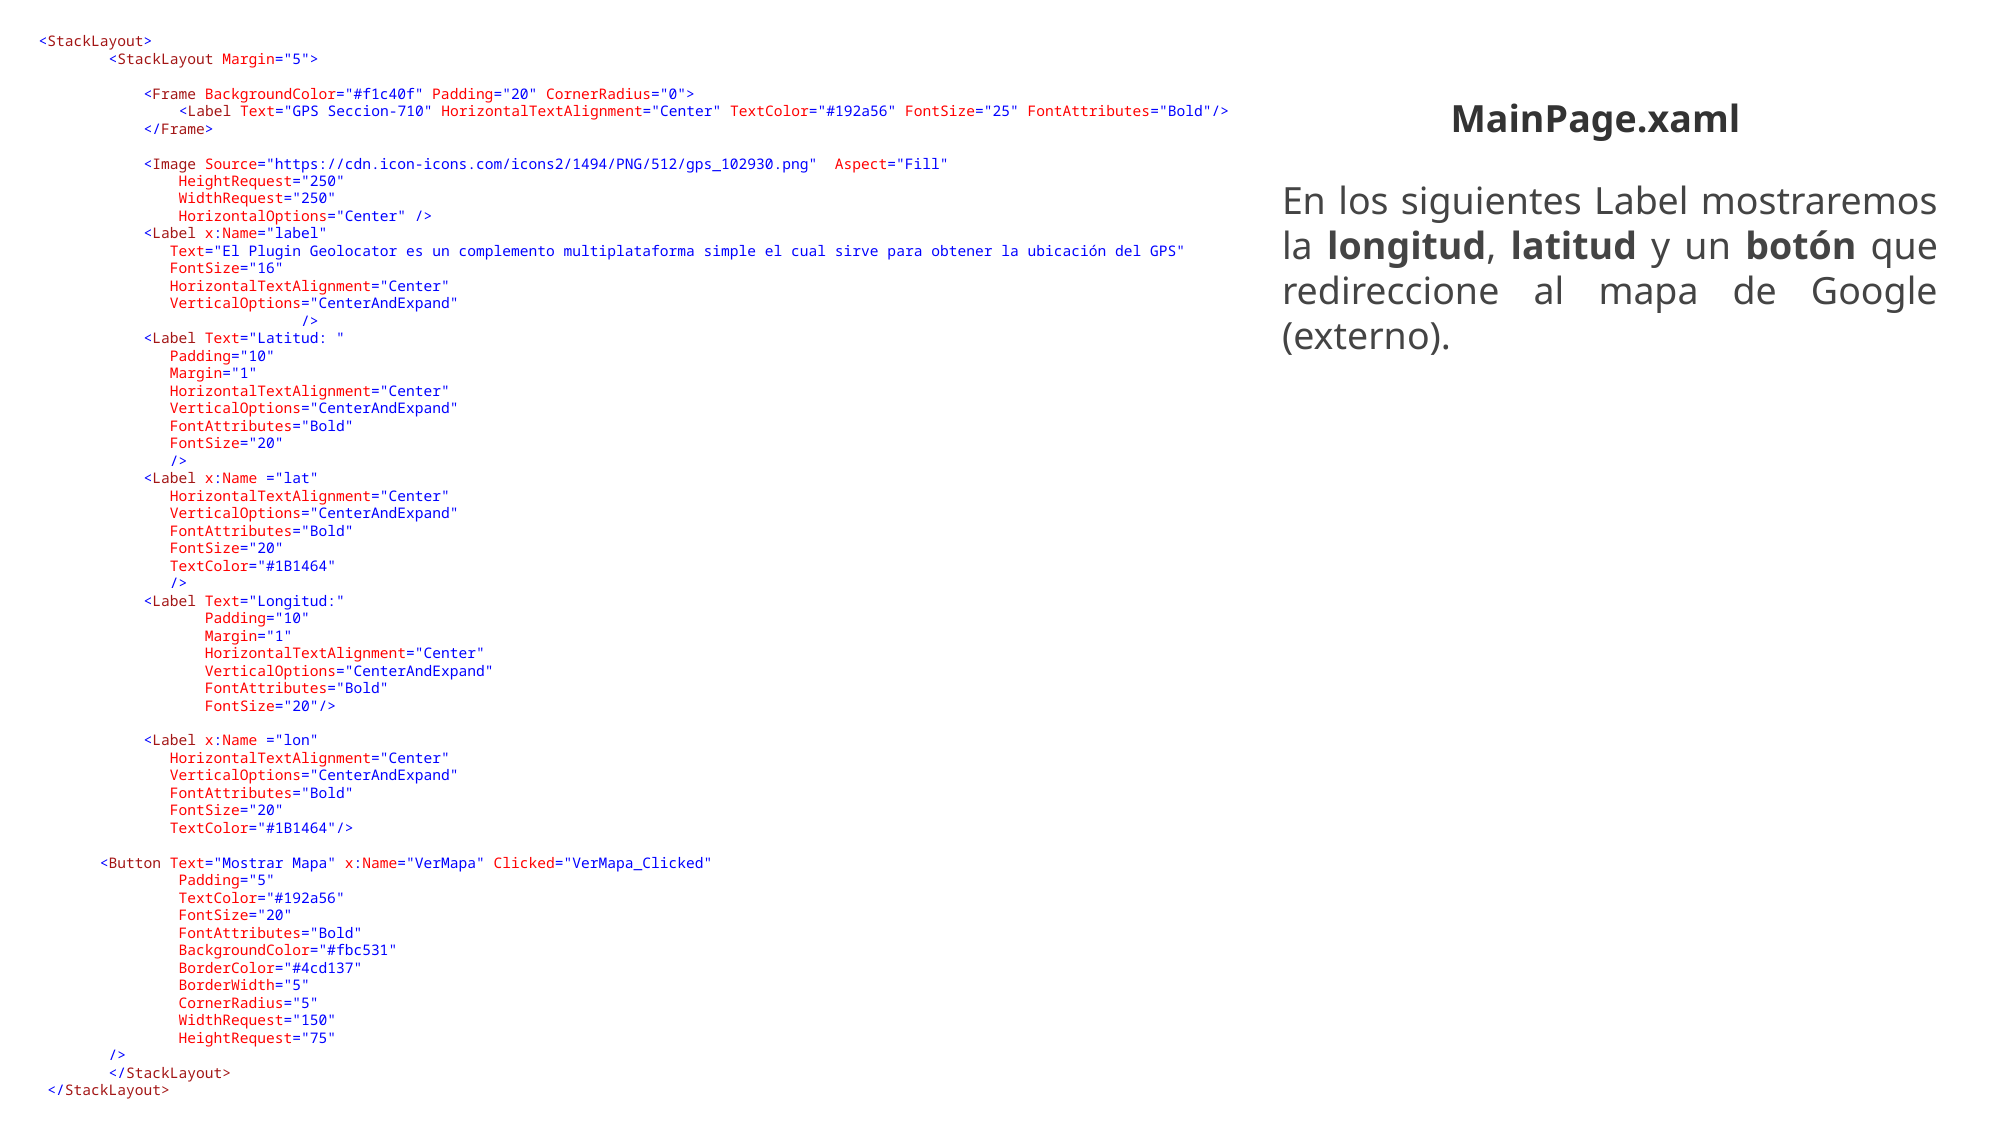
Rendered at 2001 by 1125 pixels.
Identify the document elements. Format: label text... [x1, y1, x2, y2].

text_box MainPage.xaml [1435, 87, 1903, 148]
text_box En los siguientes Label mostraremos la longitud, latitud y un botón que redireccione al mapa de Google (externo). [1267, 169, 1954, 348]
text_box <StackLayout> <StackLayout Margin="5"> <Frame BackgroundColor="#f1c40f" Padding="20" CornerRadius="0"> <Label Text="GPS Seccion-710" HorizontalTextAlignment="Center" TextColor="#192a56" FontSize="25" FontAttributes="Bold"/> </Frame> <Image Source="https://cdn.icon-icons.com/icons2/1494/PNG/512/gps_102930.png" Aspect="Fill" HeightRequest="250" WidthRequest="250" HorizontalOptions="Center" /> <Label x:Name="label" Text="El Plugin Geolocator es un complemento multiplataforma simple el cual sirve para obtener la ubicación del GPS" FontSize="16" HorizontalTextAlignment="Center" VerticalOptions="CenterAndExpand" /> <Label Text="Latitud: " Padding="10" Margin="1" HorizontalTextAlignment="Center" VerticalOptions="CenterAndExpand" FontAttributes="Bold" FontSize="20" /> <Label x:Name ="lat" HorizontalTextAlignment="Center" VerticalOptions="CenterAndExpand" FontAttributes="Bold" FontSize="20" TextColor="#1B1464" /> <Label Text="Longitud:" Padding="10" Margin="1" HorizontalTextAlignment="Center" VerticalOptions="CenterAndExpand" FontAttributes="Bold" FontSize="20"/> <Label x:Name ="lon" HorizontalTextAlignment="Center" VerticalOptions="CenterAndExpand" FontAttributes="Bold" FontSize="20" TextColor="#1B1464"/> <Button Text="Mostrar Mapa" x:Name="VerMapa" Clicked="VerMapa_Clicked" Padding="5" TextColor="#192a56" FontSize="20" FontAttributes="Bold" BackgroundColor="#fbc531" BorderColor="#4cd137" BorderWidth="5" CornerRadius="5" WidthRequest="150" HeightRequest="75" /> </StackLayout> </StackLayout> [23, 24, 1245, 1124]
